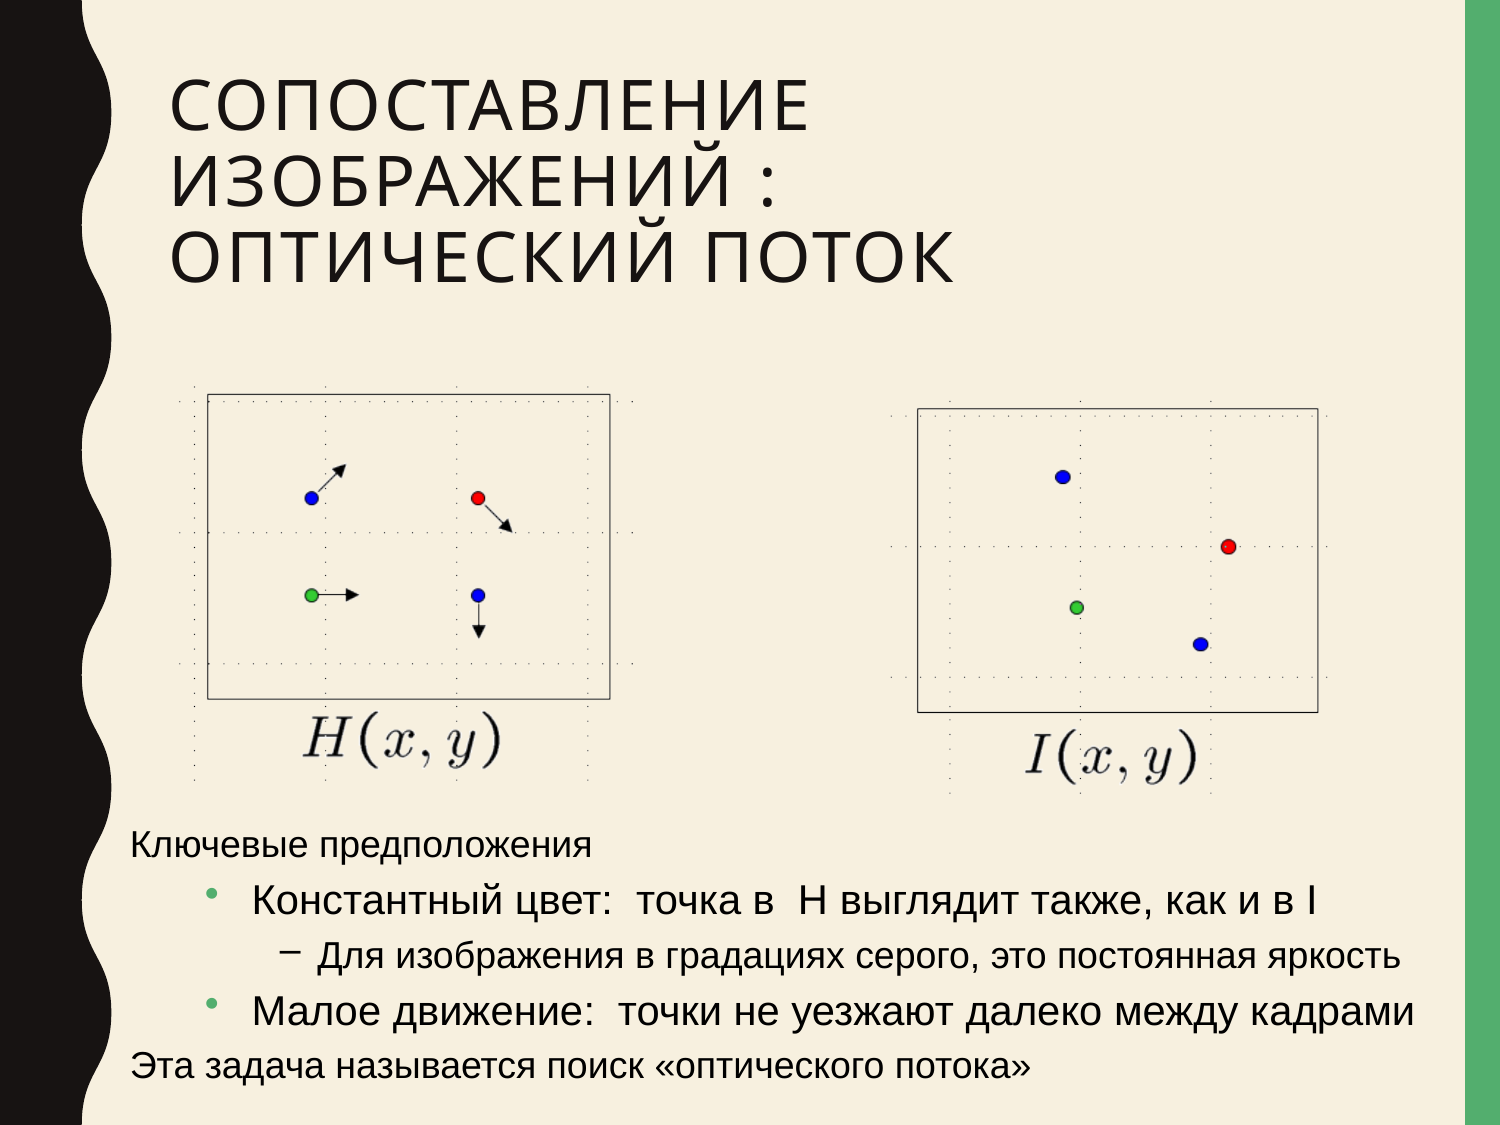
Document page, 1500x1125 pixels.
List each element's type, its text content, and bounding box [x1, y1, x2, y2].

text_box Ключевые предположения Константный цвет: точка в H выглядит также, как и в I Для изображения в градациях серого, это постоянная яркость Малое движение: точки не уезжают далеко между кадрами Эта задача называется поиск «оптического потока» [115, 812, 1500, 1113]
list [882, 398, 1335, 800]
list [166, 385, 633, 787]
title Сопоставление изображений : оптический поток [154, 62, 1407, 308]
